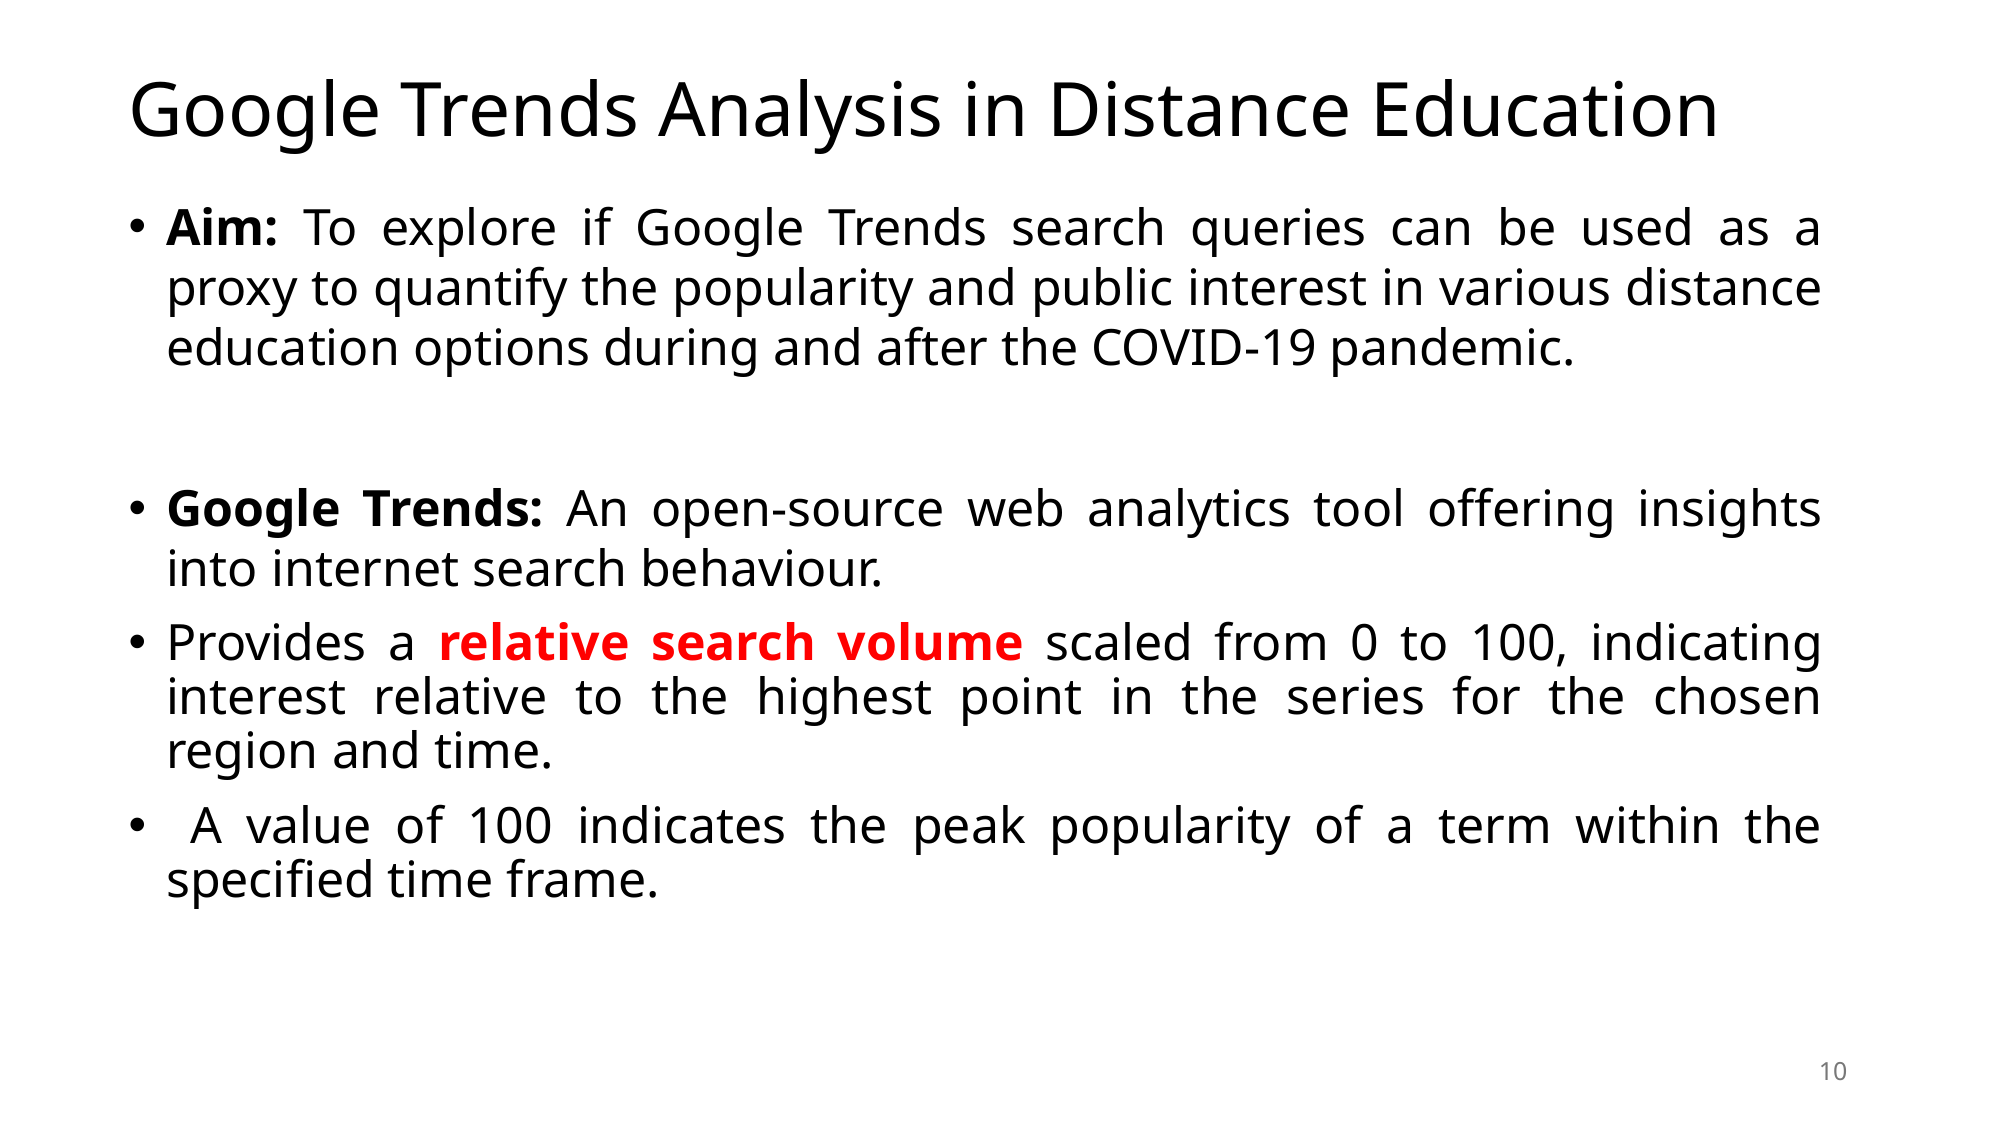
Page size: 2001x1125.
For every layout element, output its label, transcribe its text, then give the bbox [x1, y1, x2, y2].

title Google Trends Analysis in Distance Education [113, 57, 1839, 168]
slide_number 10 [1412, 1042, 1863, 1103]
list Aim: To explore if Google Trends search queries can be used as a proxy to quantify the popularity and public interest in various distance education options during and after the COVID-19 pandemic. Google Trends: An open-source web analytics tool offering insights into internet search behaviour. Provides a relative search volume scaled from 0 to 100, indicating interest relative to the highest point in the series for the chosen region and time. A value of 100 indicates the peak popularity of a term within the specified time frame. [113, 187, 1839, 1023]
